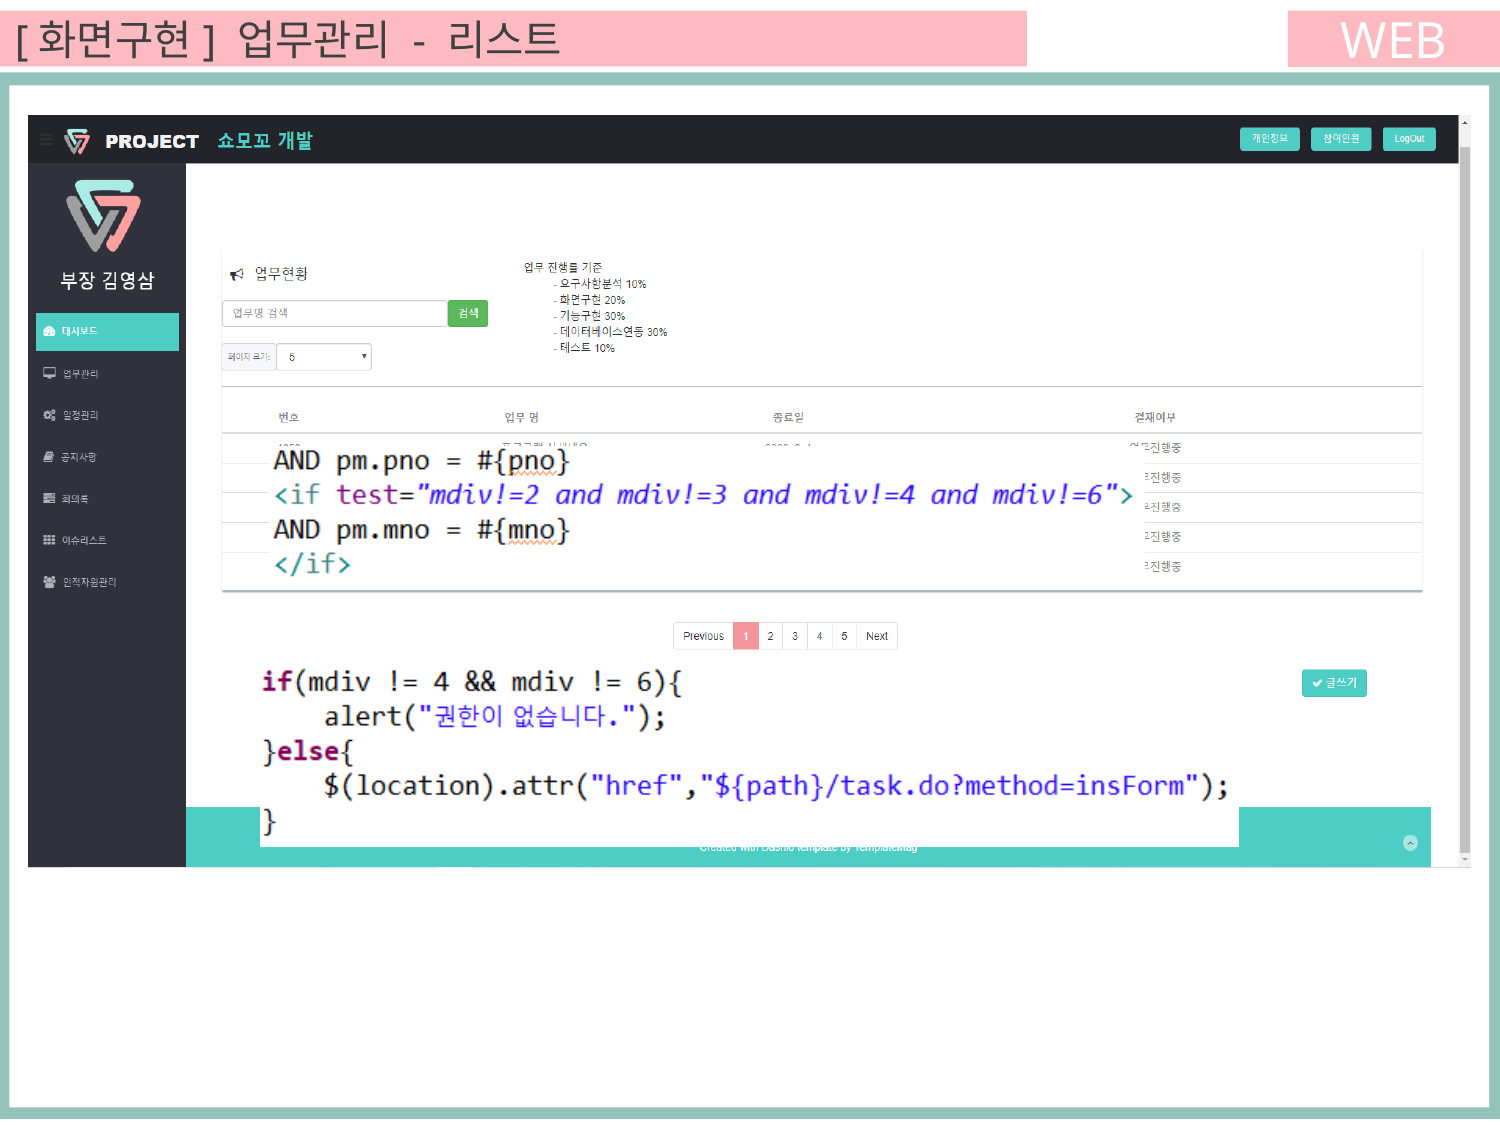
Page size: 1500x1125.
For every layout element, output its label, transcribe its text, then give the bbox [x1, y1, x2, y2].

text_box WEB [1286, 9, 1500, 69]
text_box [0, 72, 1500, 1120]
picture [27, 114, 1471, 869]
text_box [화면구현] 업무관리 - 리스트 [0, 9, 1029, 68]
